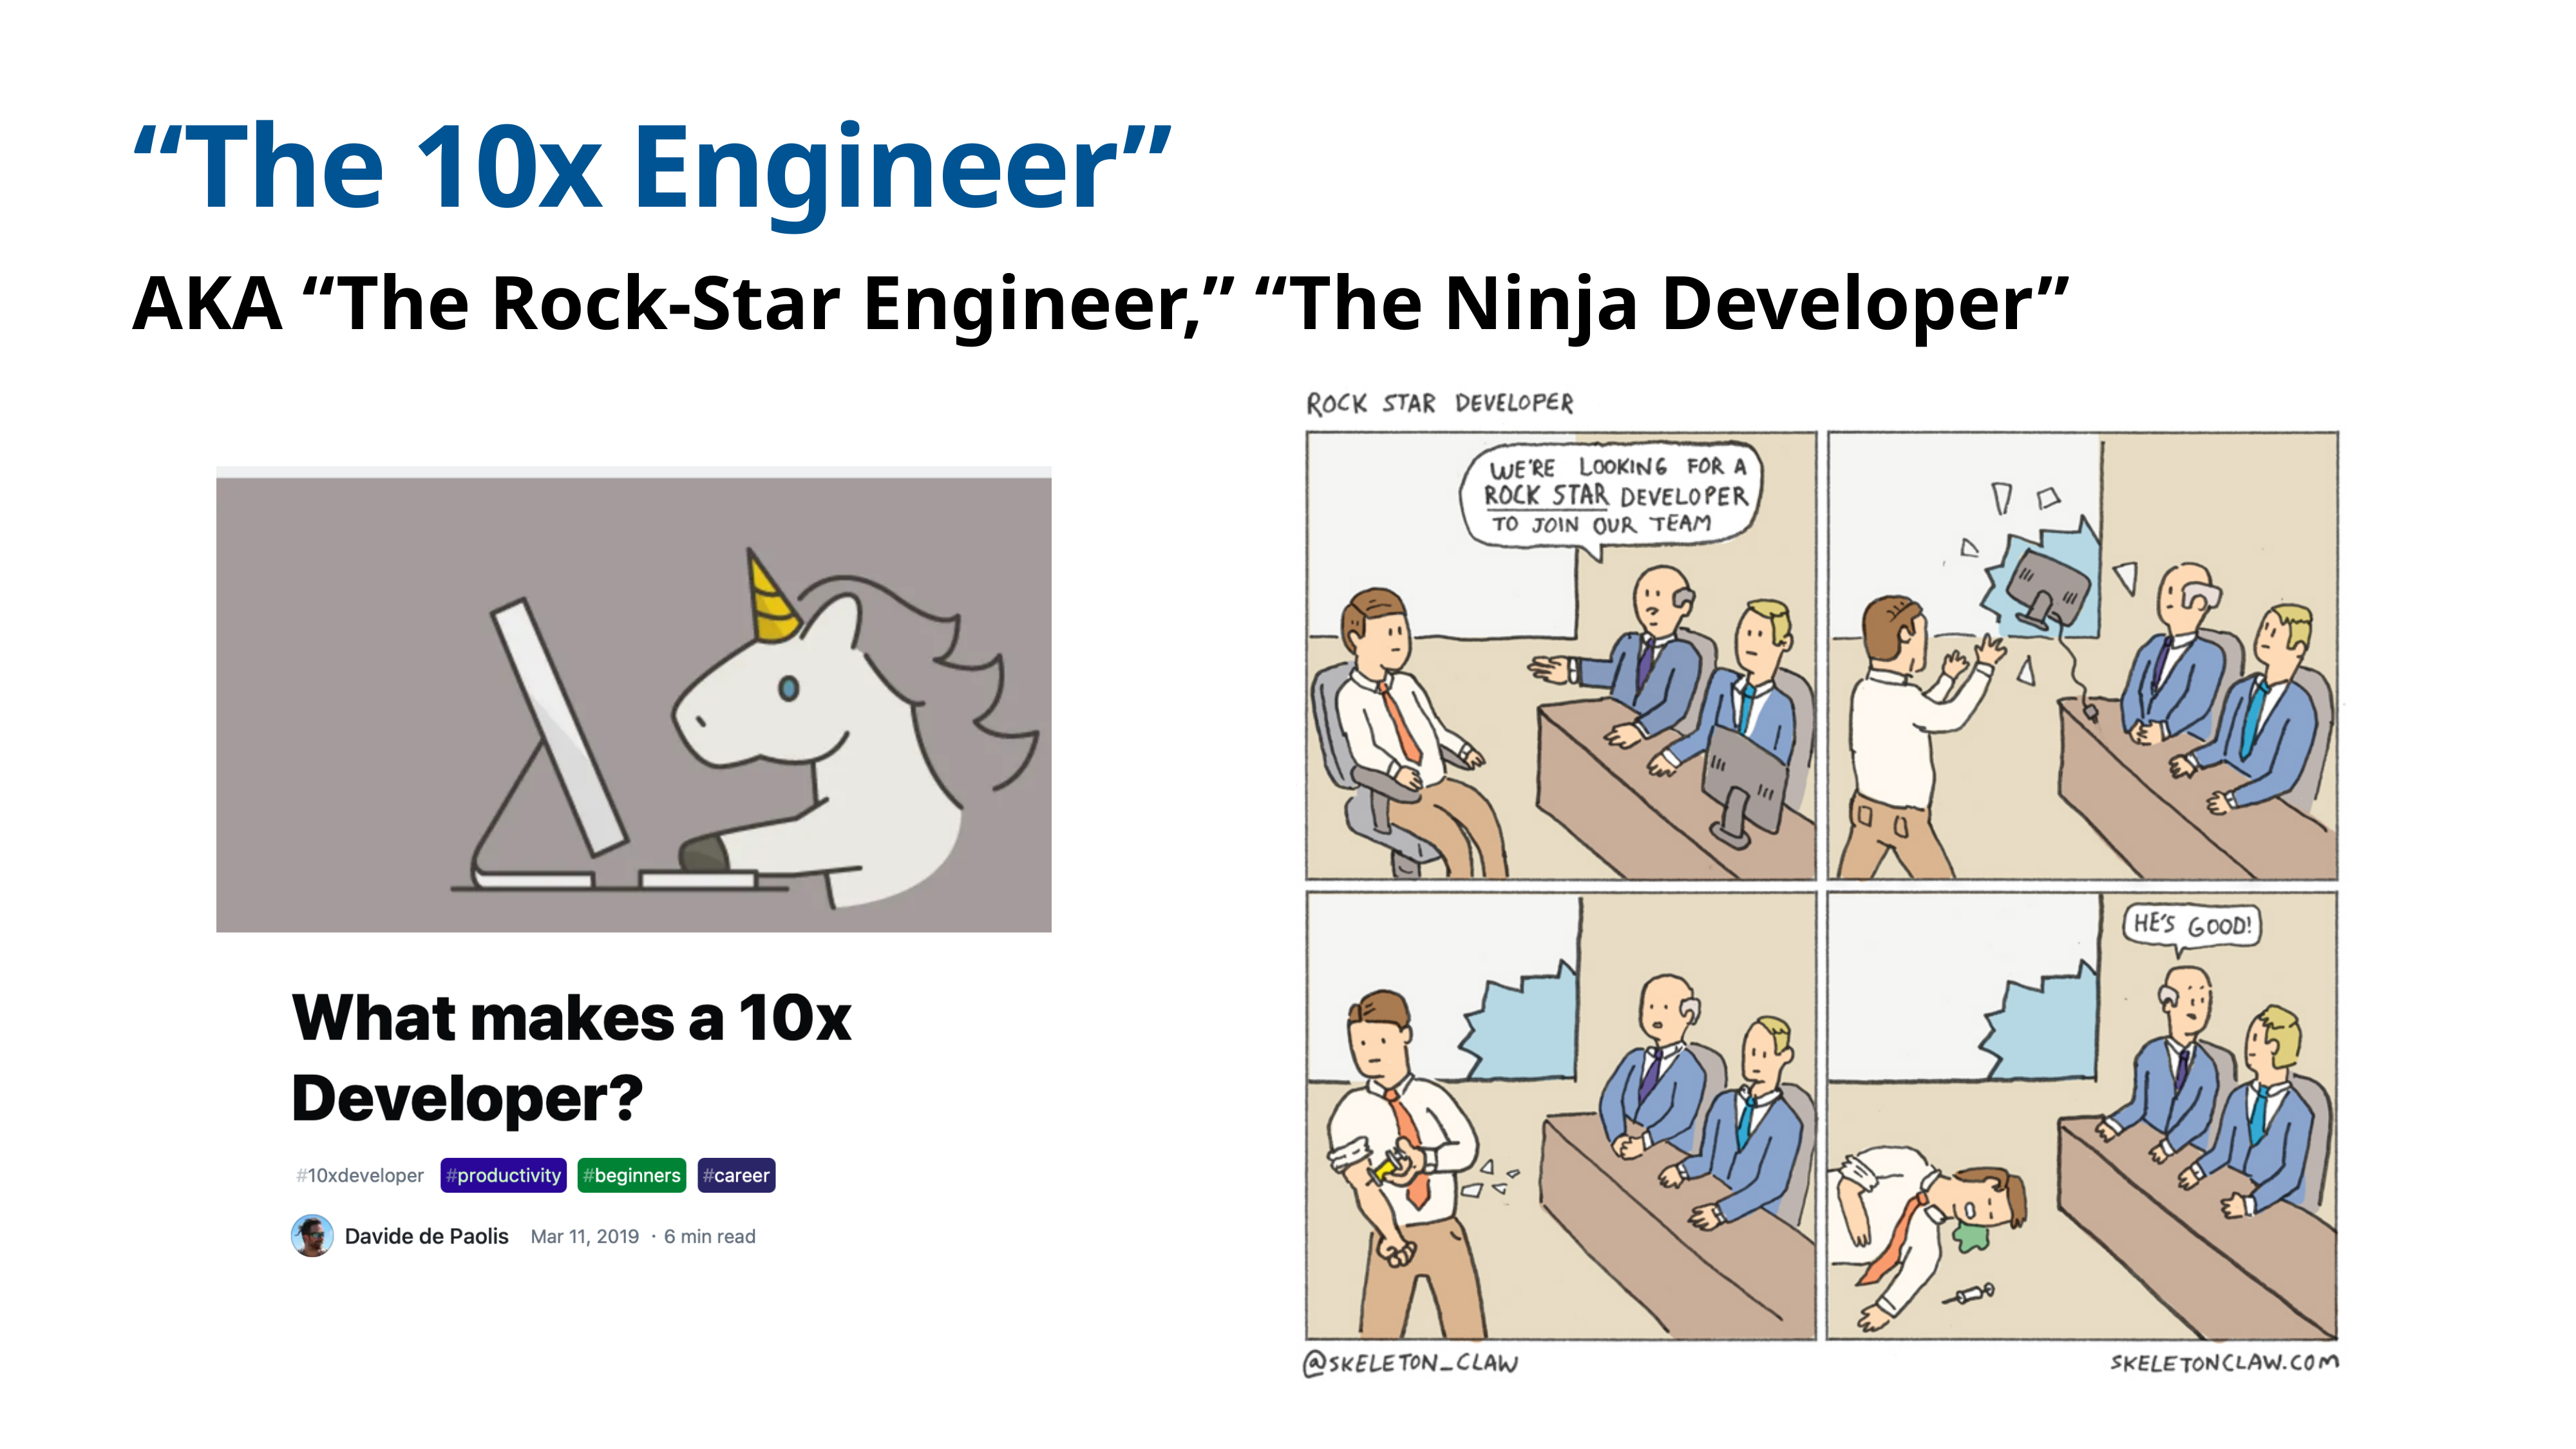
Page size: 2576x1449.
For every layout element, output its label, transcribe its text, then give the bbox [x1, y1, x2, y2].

title “The 10x Engineer” [127, 113, 2449, 250]
picture [1285, 372, 2360, 1398]
list AKA “The Rock-Star Engineer,” “The Ninja Developer” [127, 250, 2449, 350]
picture [216, 466, 1052, 1304]
